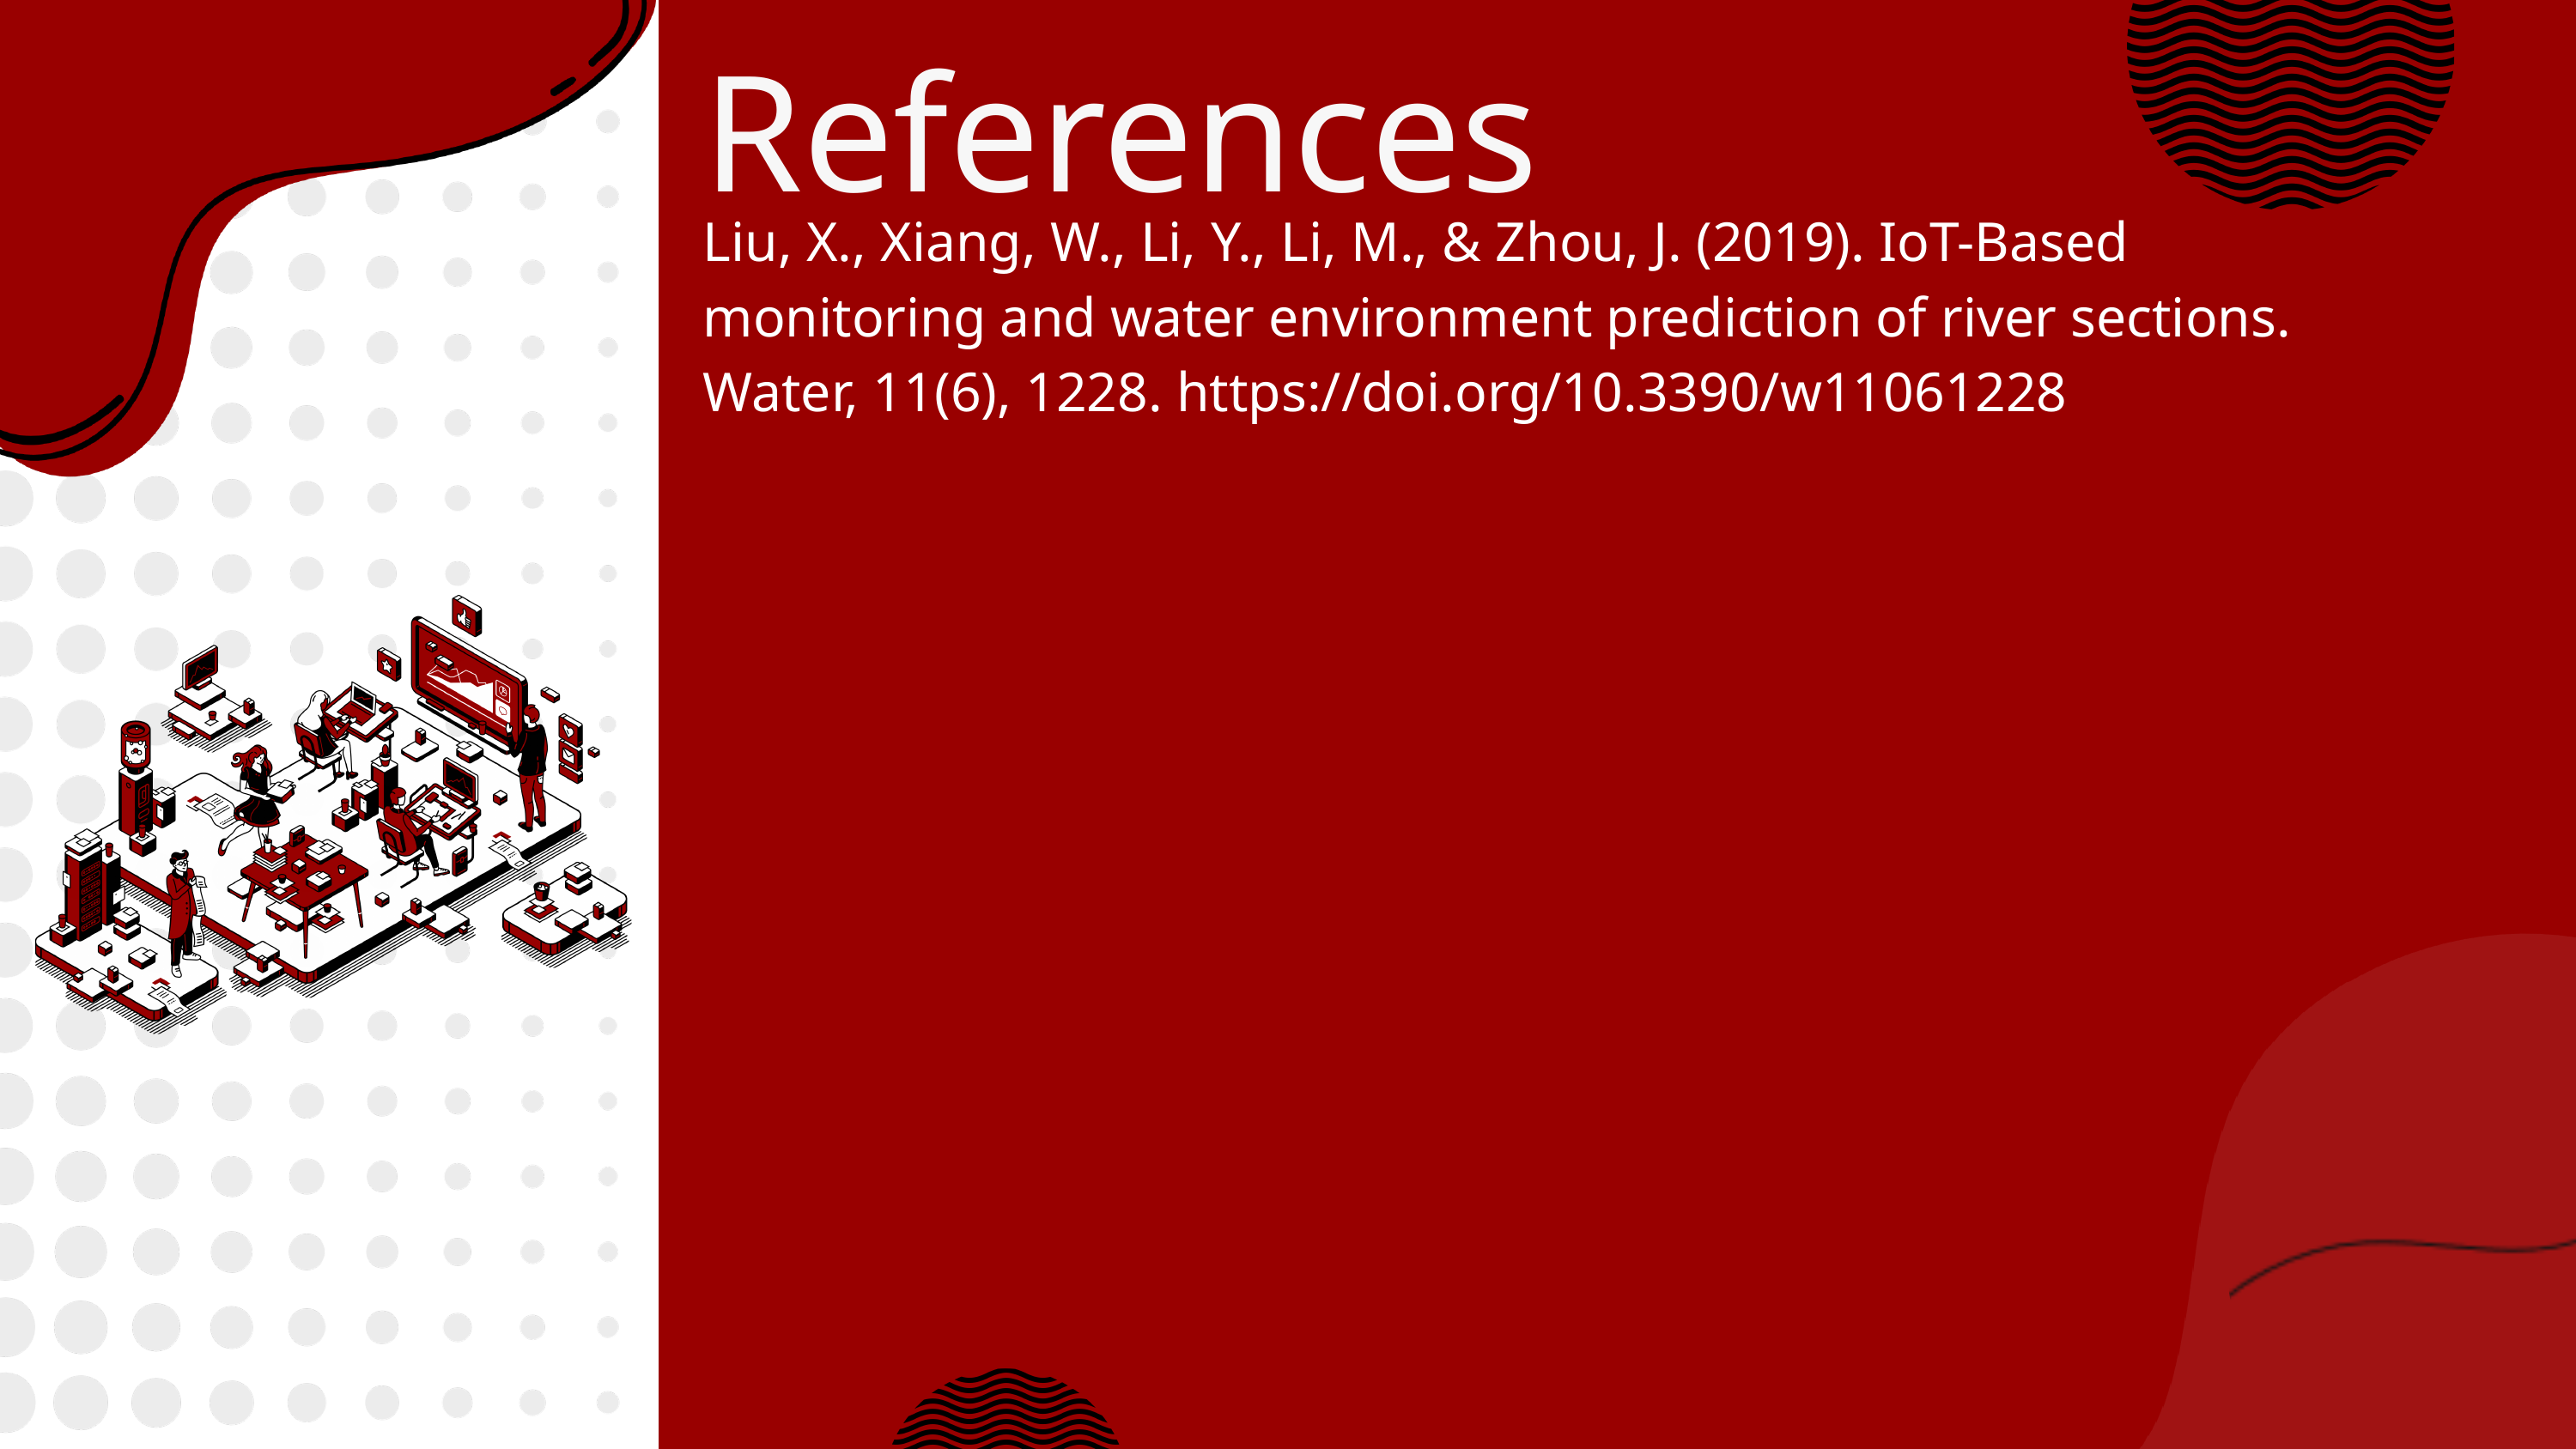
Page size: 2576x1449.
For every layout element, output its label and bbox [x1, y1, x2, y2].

text_box [34, 595, 632, 1034]
text_box [659, 0, 2576, 1449]
text_box [0, 488, 653, 1449]
text_box [0, 0, 655, 488]
